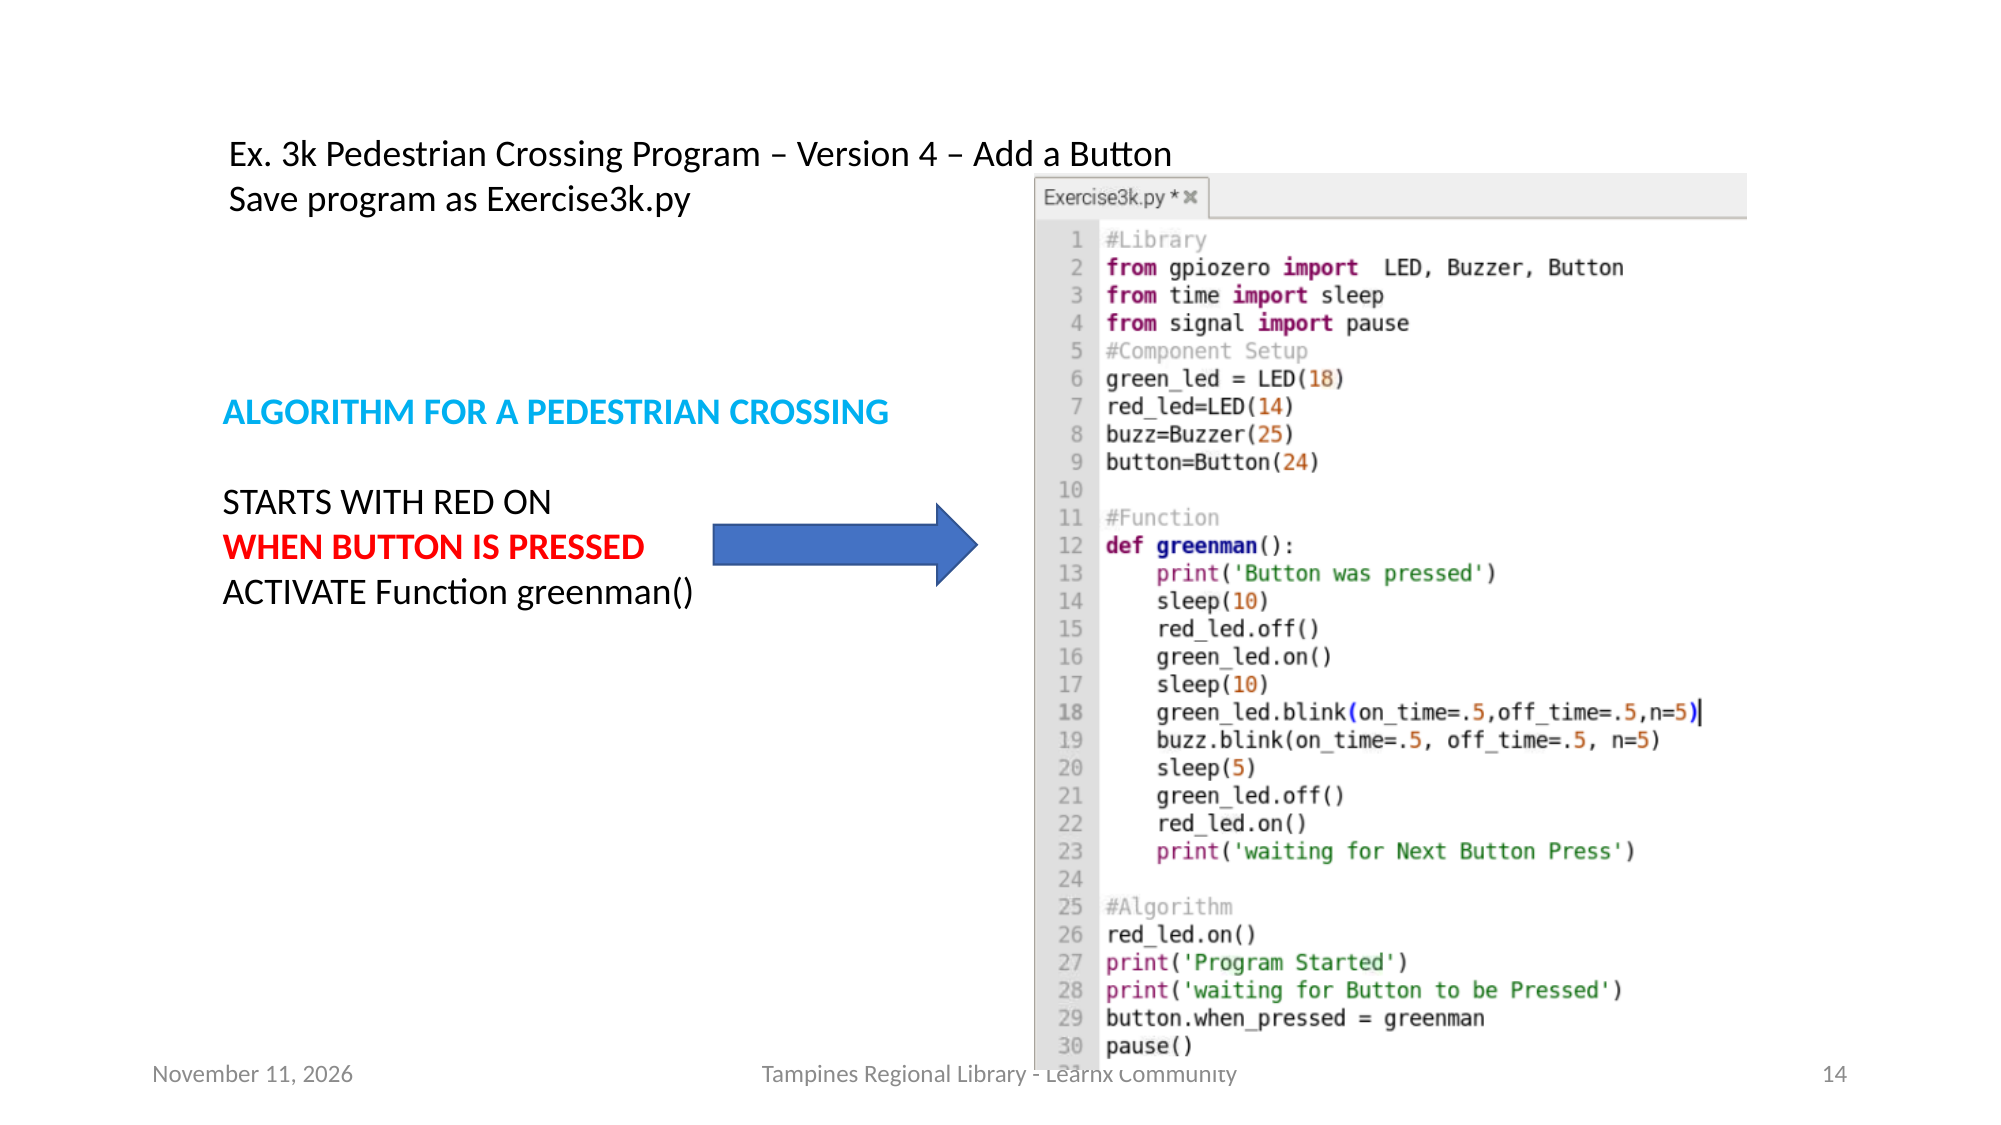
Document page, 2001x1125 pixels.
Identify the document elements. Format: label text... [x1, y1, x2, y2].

slide_number 14 [1412, 1042, 1863, 1103]
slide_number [137, 1042, 588, 1103]
text_box [712, 502, 979, 587]
text_box Ex. 3k Pedestrian Crossing Program – Version 4 – Add a Button Save program as Exercise3k.py [214, 122, 1389, 227]
text_box ALGORITHM FOR A PEDESTRIAN CROSSING STARTS WITH RED ON WHEN BUTTON IS PRESSED ACTIVATE Function greenman() [207, 379, 919, 620]
picture [1034, 173, 1747, 1070]
footer Tampines Regional Library - Learnx Community [662, 1042, 1338, 1103]
